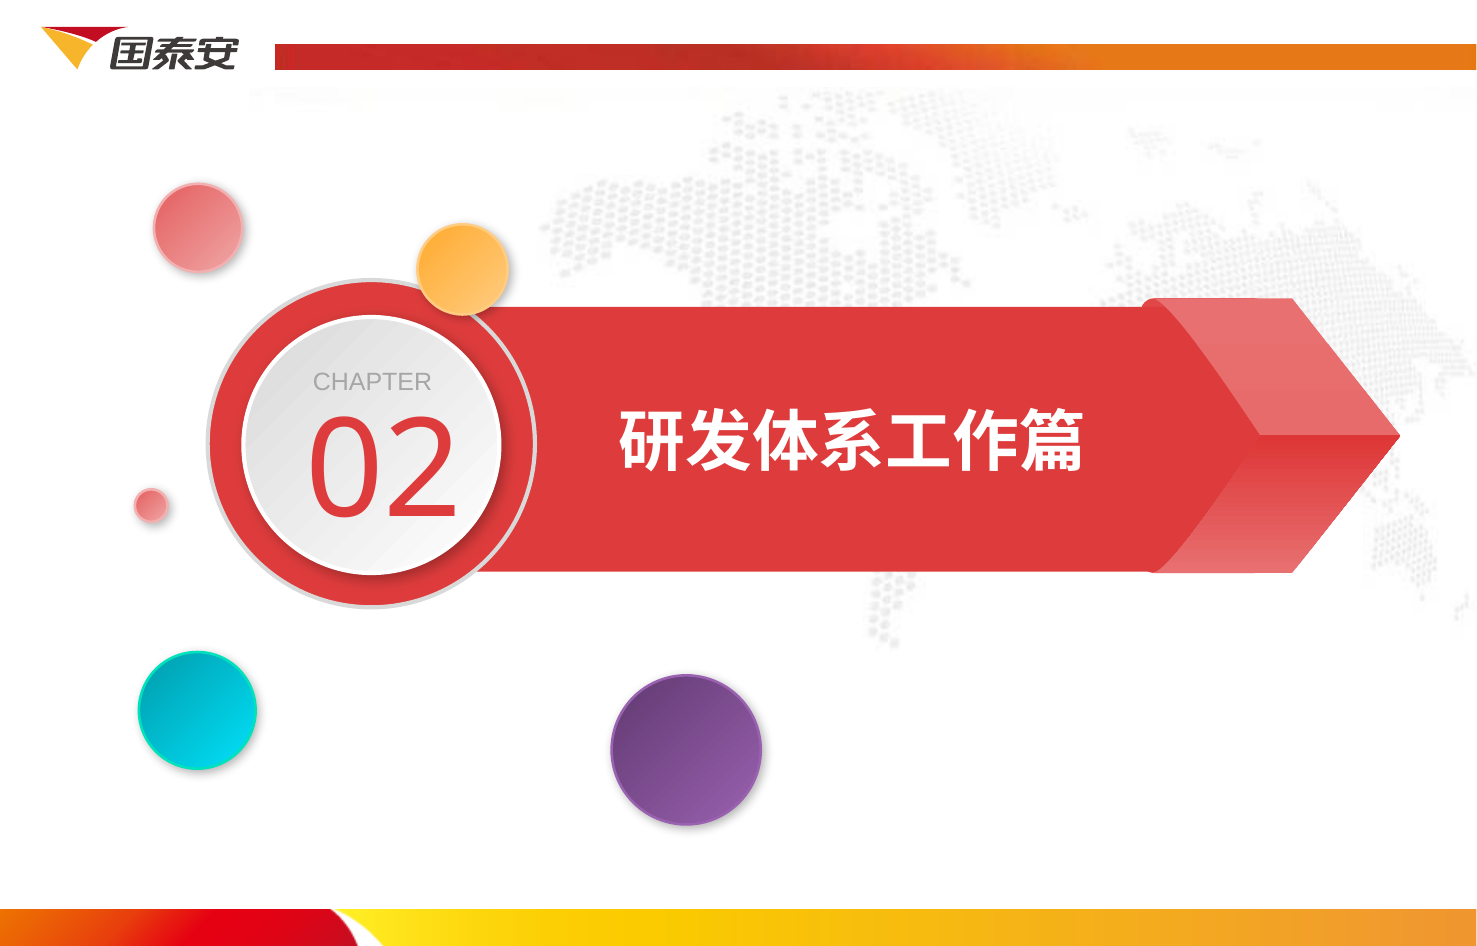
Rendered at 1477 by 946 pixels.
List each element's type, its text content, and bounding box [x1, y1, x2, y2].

picture [275, 44, 1477, 70]
text_box [151, 181, 245, 275]
text_box [111, 94, 1195, 445]
text_box [132, 487, 170, 525]
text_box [207, 279, 536, 608]
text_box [1152, 298, 1401, 574]
text_box [540, 445, 1147, 574]
picture [0, 87, 1477, 946]
text_box [136, 649, 258, 771]
text_box [415, 222, 510, 278]
text_box [609, 673, 763, 827]
text_box 研发体系工作篇 [604, 391, 1145, 487]
